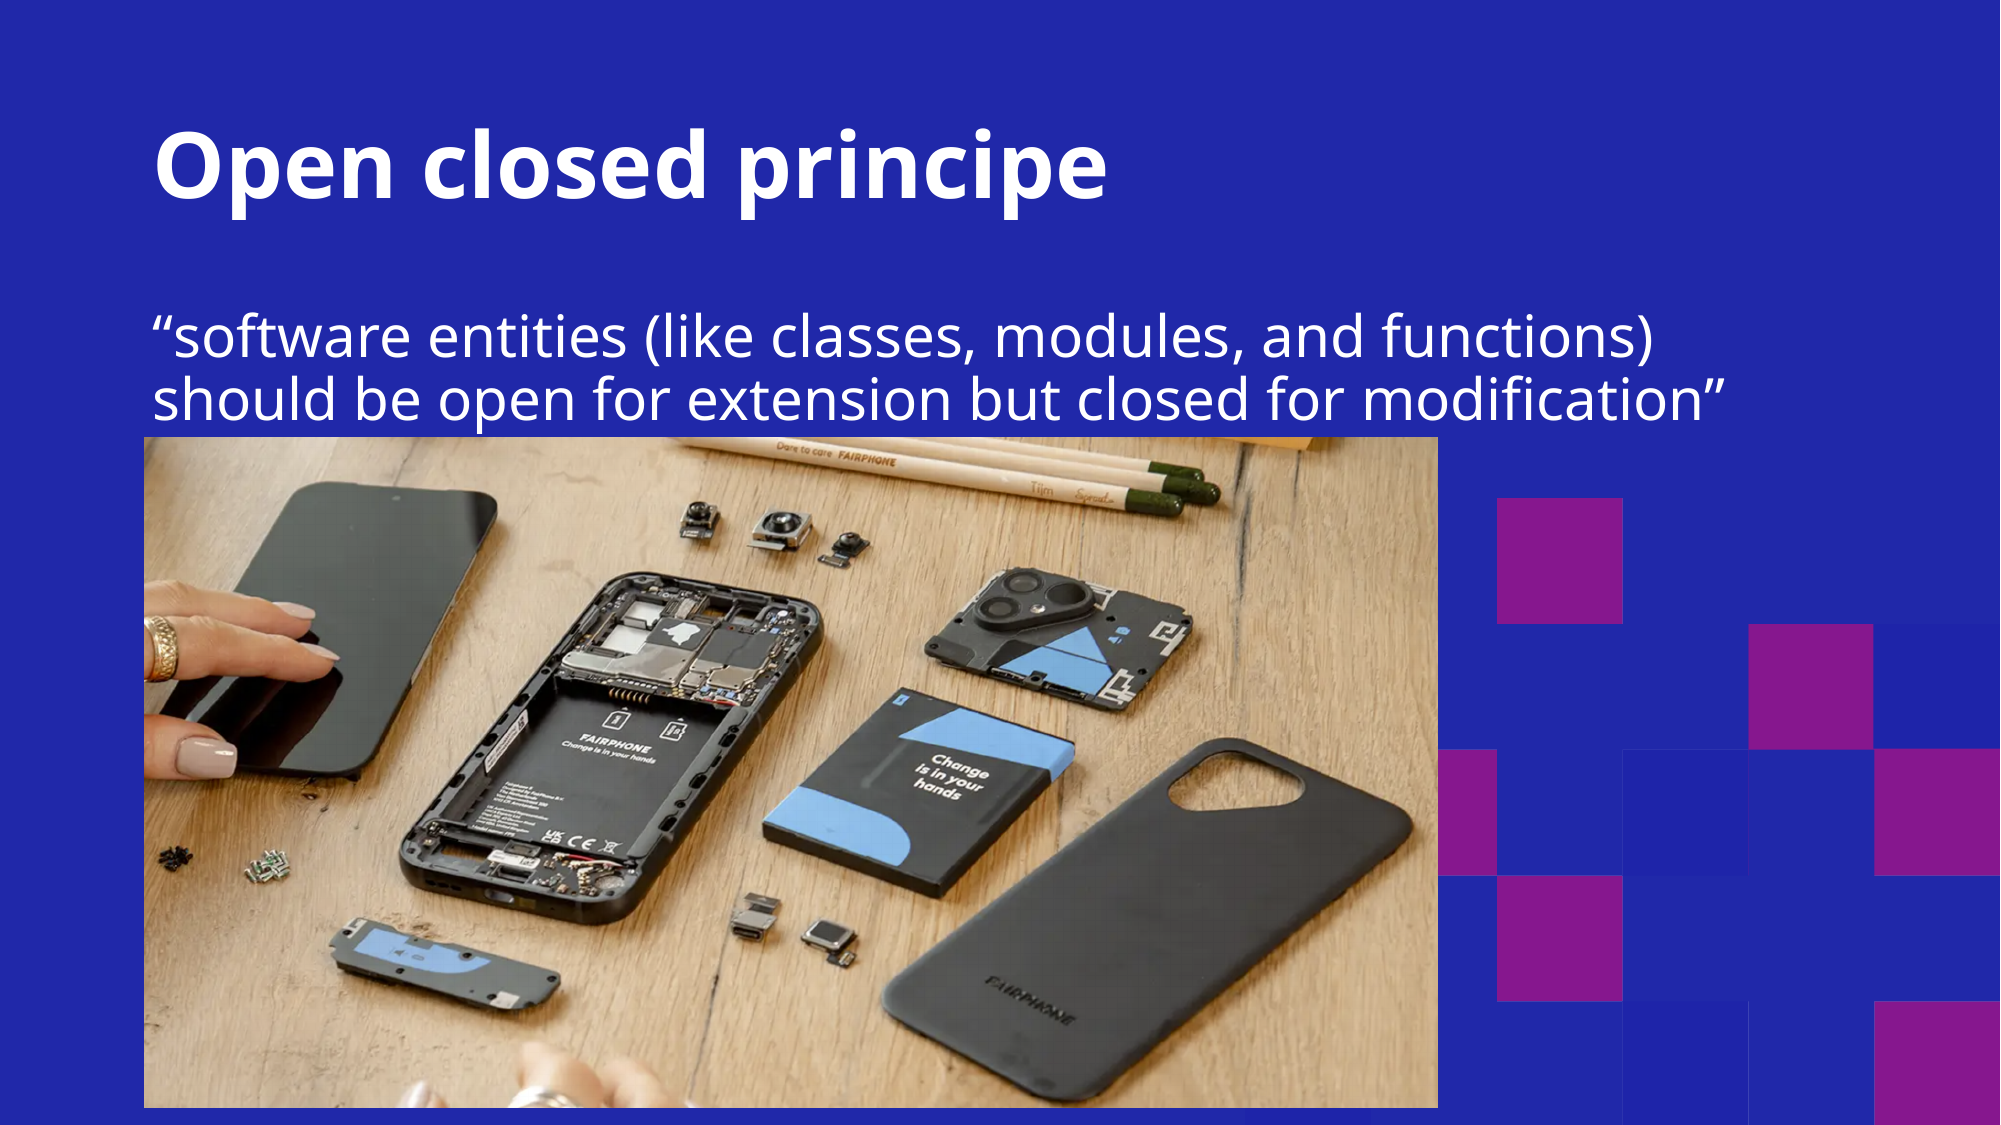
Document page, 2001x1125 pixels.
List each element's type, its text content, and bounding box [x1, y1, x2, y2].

picture [143, 437, 1438, 1108]
list “software entities (like classes, modules, and functions) should be open for extension but closed for modification” [137, 299, 1863, 1014]
title Open closed principe [137, 59, 1863, 278]
